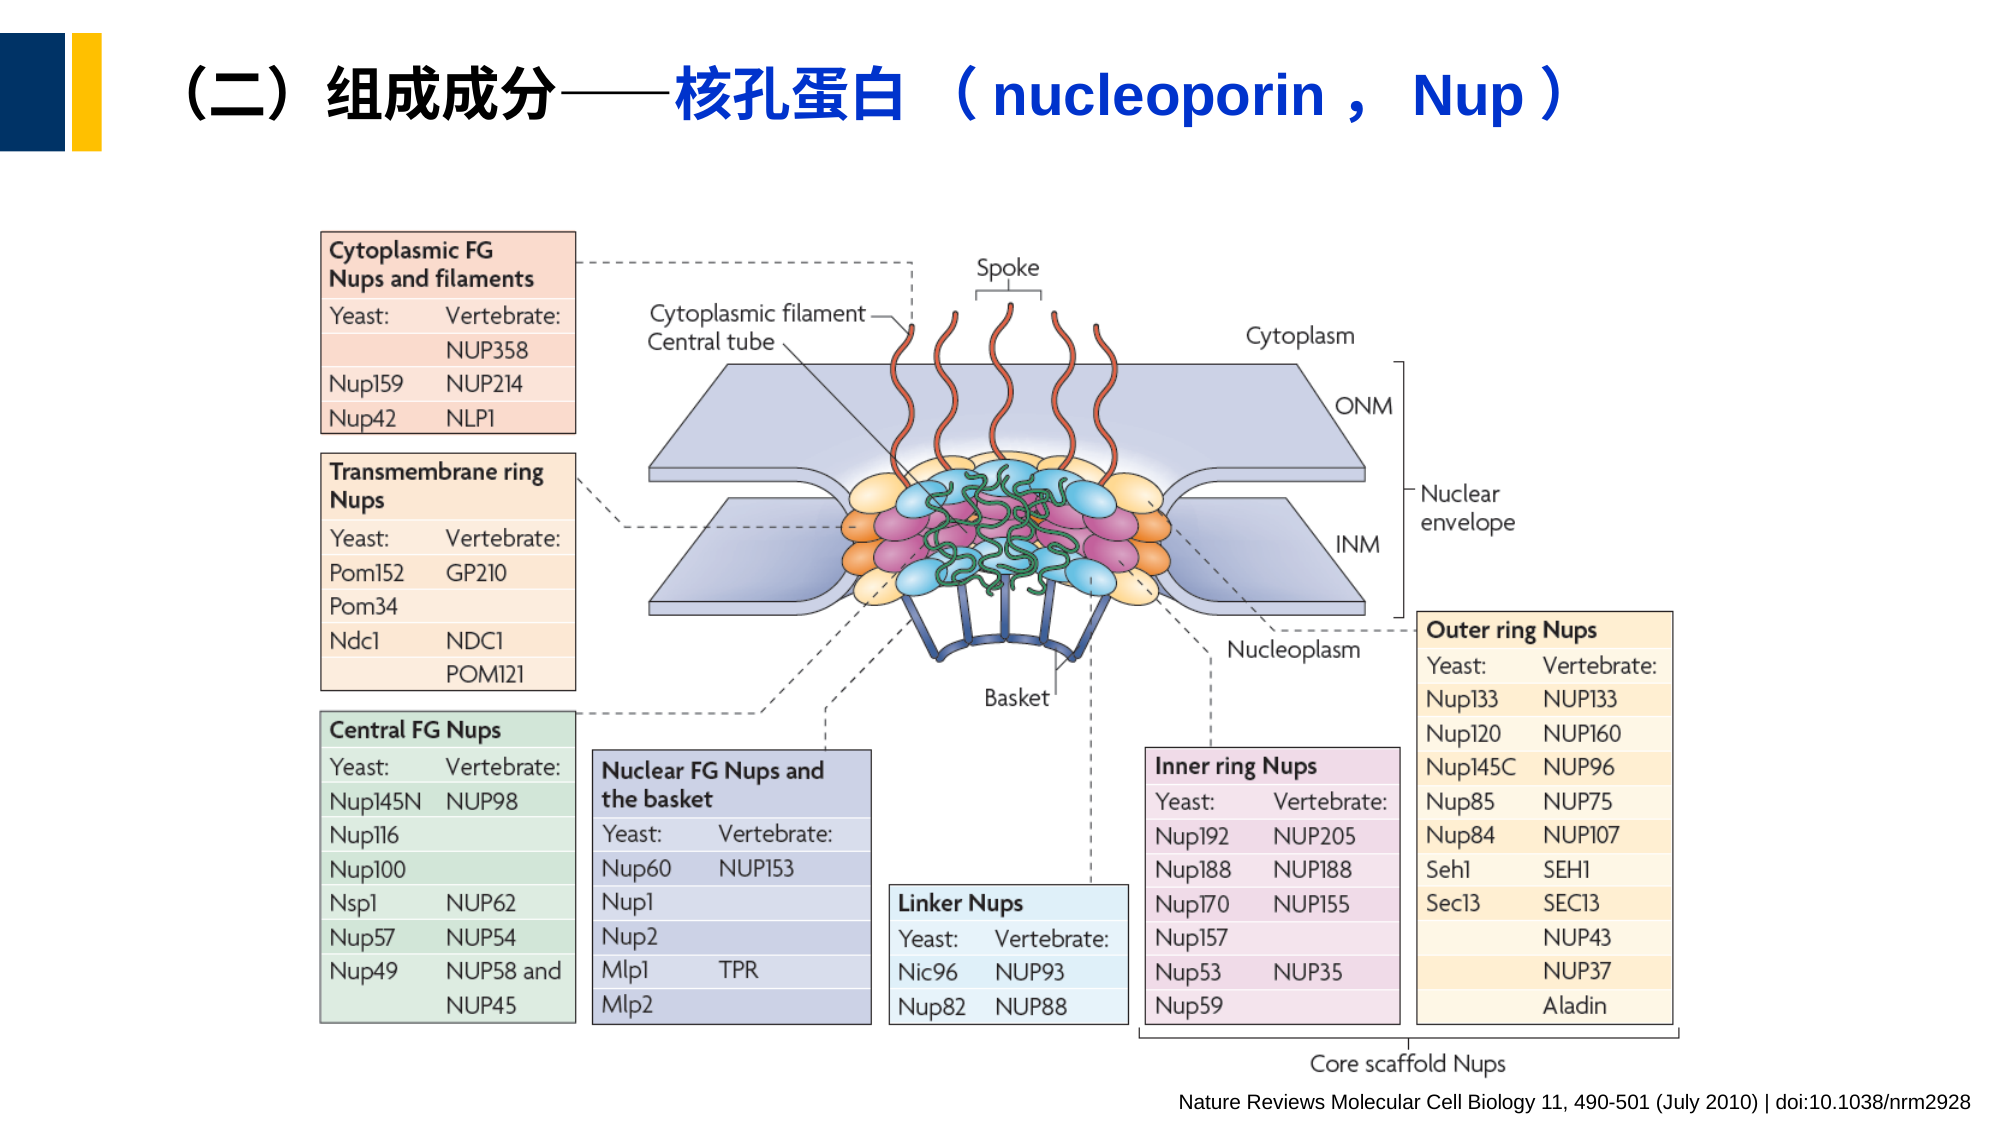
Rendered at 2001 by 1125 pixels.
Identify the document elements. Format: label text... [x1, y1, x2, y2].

picture [312, 224, 1688, 1082]
title （二）组成成分——核孔蛋白 （nucleoporin，Nup） [135, 33, 1950, 152]
text_box Nature Reviews Molecular Cell Biology 11, 490-501 (July 2010) | doi:10.1038/nrm2928 [1163, 1081, 2000, 1121]
